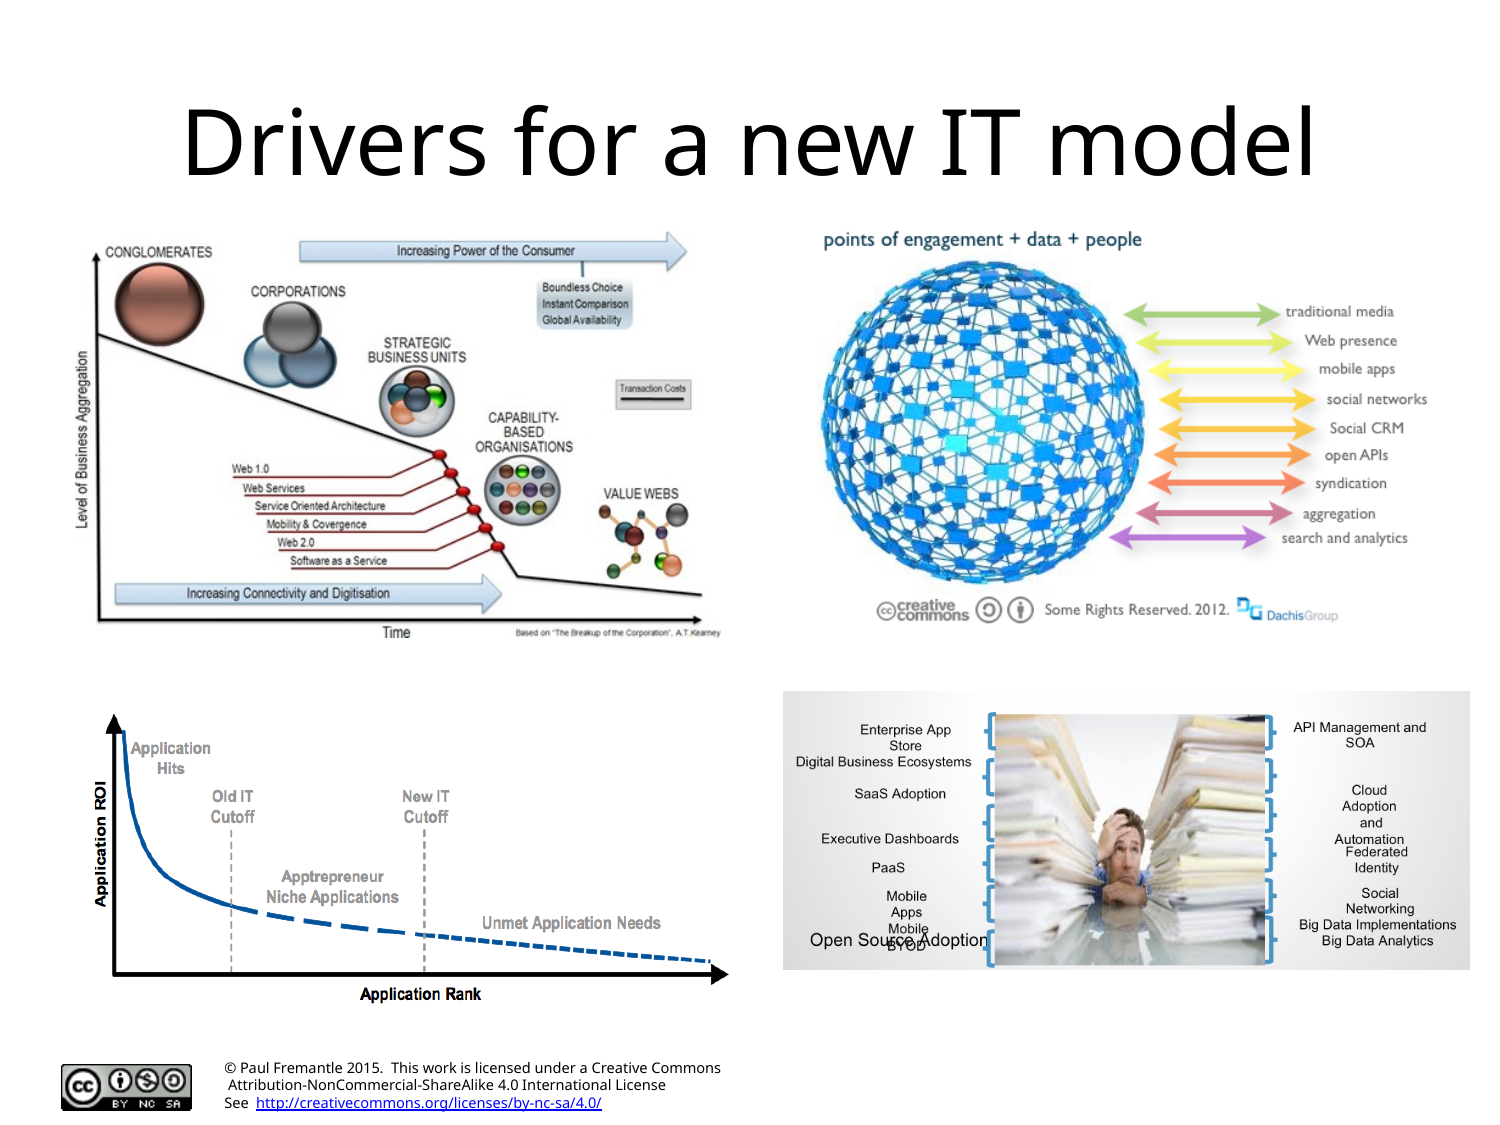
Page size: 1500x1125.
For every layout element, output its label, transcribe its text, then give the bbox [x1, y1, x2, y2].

picture [783, 225, 1441, 639]
title Drivers for a new IT model [75, 45, 1425, 233]
picture [61, 1064, 192, 1111]
picture [73, 691, 748, 1014]
picture [74, 230, 722, 639]
picture [783, 691, 1470, 970]
